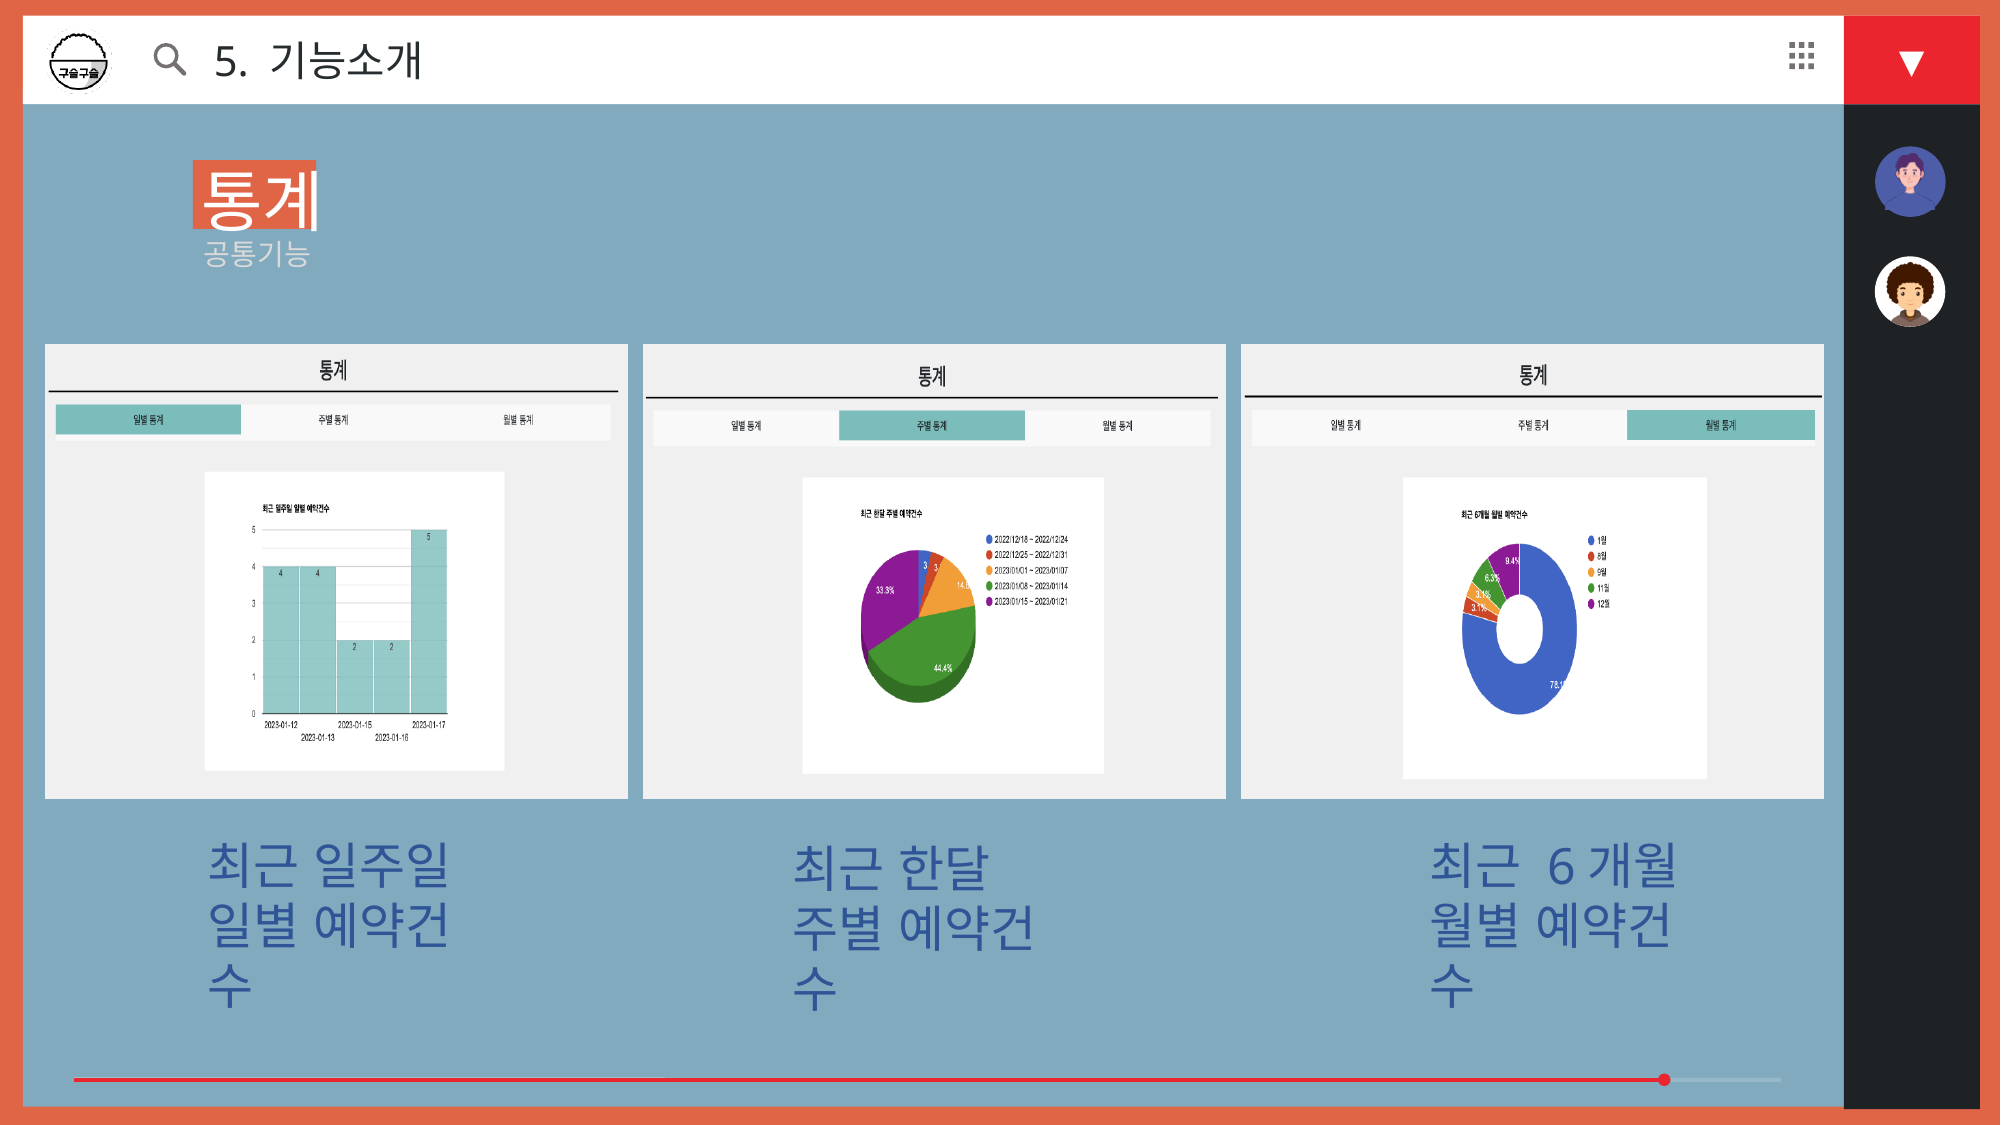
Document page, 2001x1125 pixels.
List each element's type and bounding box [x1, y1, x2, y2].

text_box [1874, 256, 1946, 327]
picture [45, 344, 628, 799]
picture [643, 344, 1226, 799]
picture [45, 27, 112, 94]
picture [1241, 344, 1824, 799]
text_box [22, 15, 1980, 1110]
text_box [1875, 146, 1946, 217]
